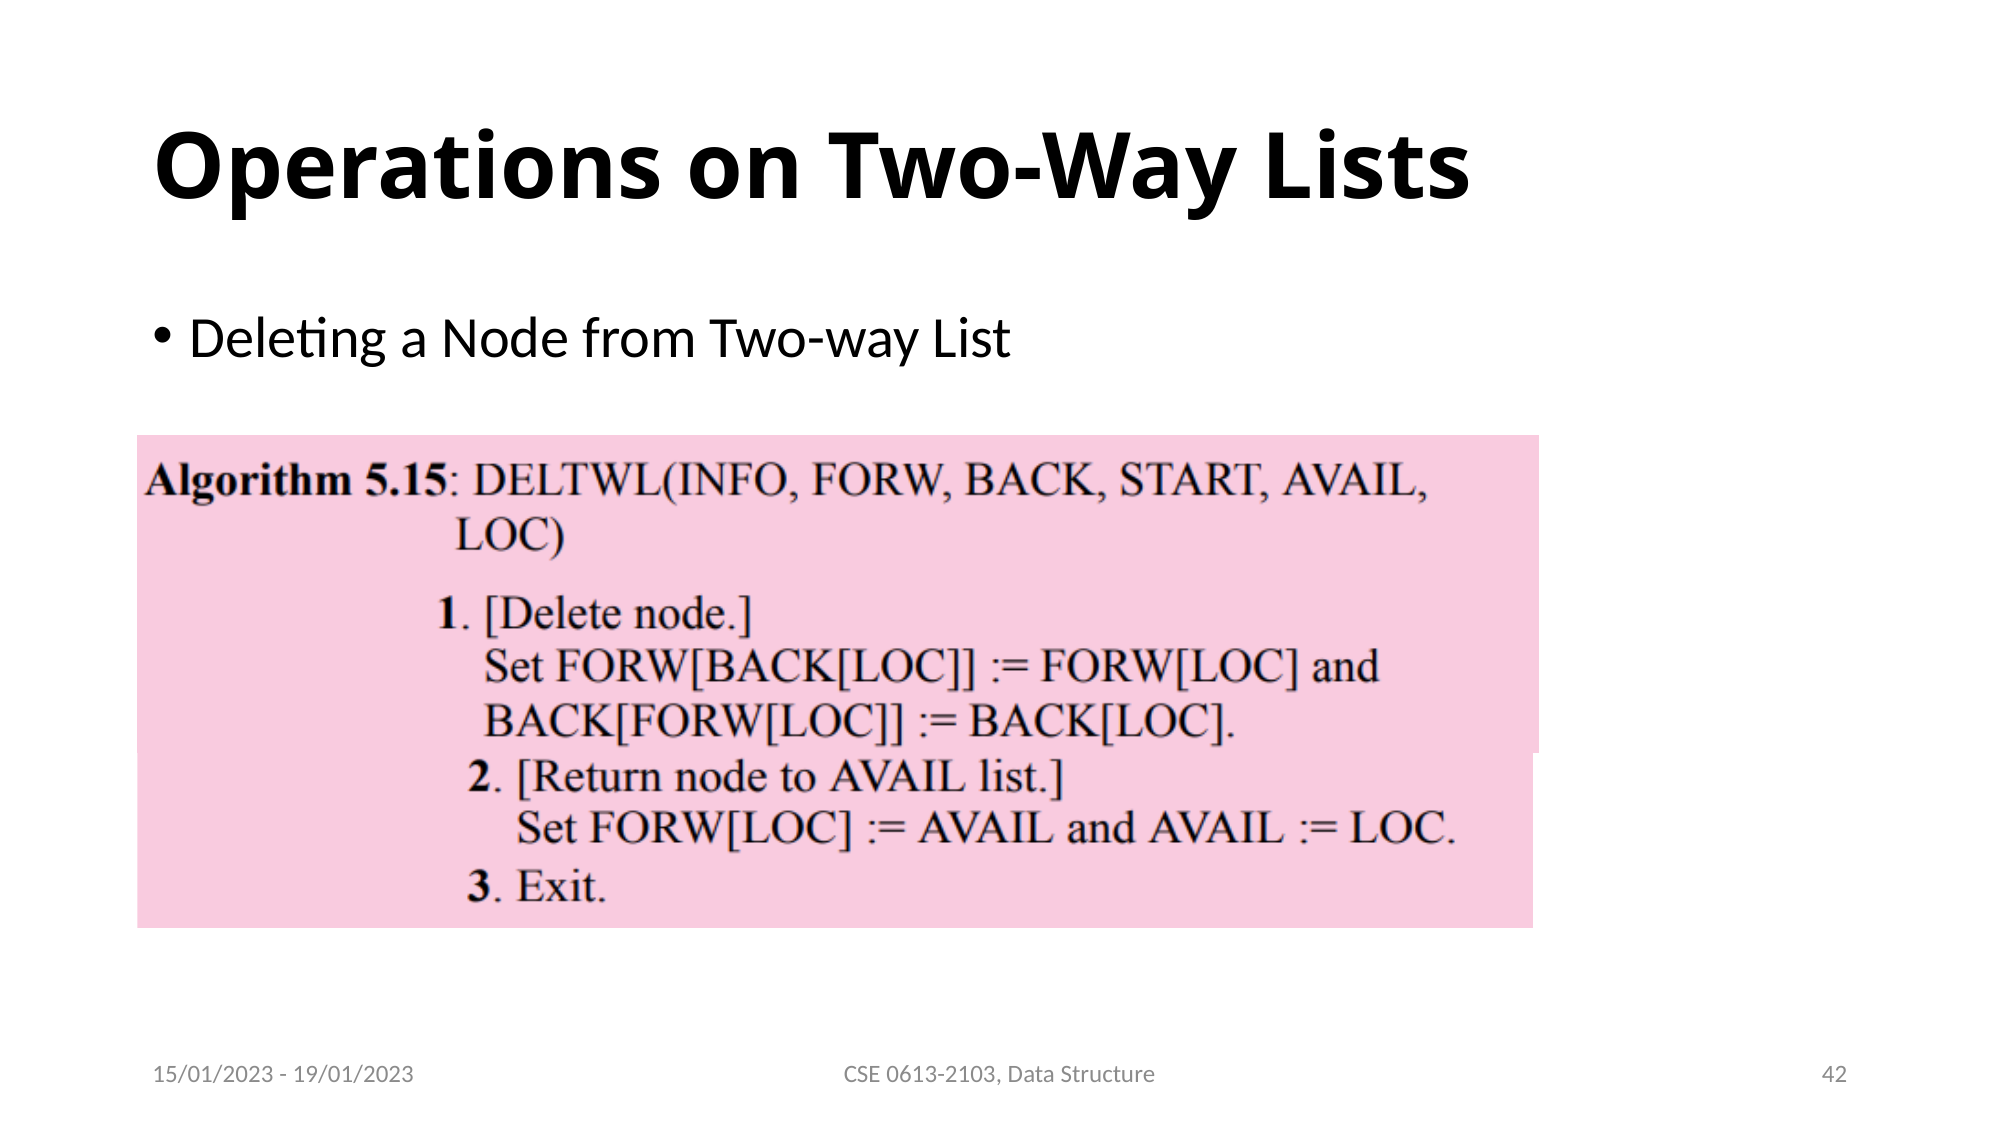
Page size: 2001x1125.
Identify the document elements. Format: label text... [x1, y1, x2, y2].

title Operations on Two-Way Lists [137, 59, 1863, 278]
list Deleting a Node from Two-way List [137, 299, 1863, 1014]
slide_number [137, 1042, 588, 1103]
picture [137, 435, 1539, 928]
slide_number 42 [1412, 1042, 1863, 1103]
footer CSE 0613-2103, Data Structure [662, 1042, 1338, 1103]
